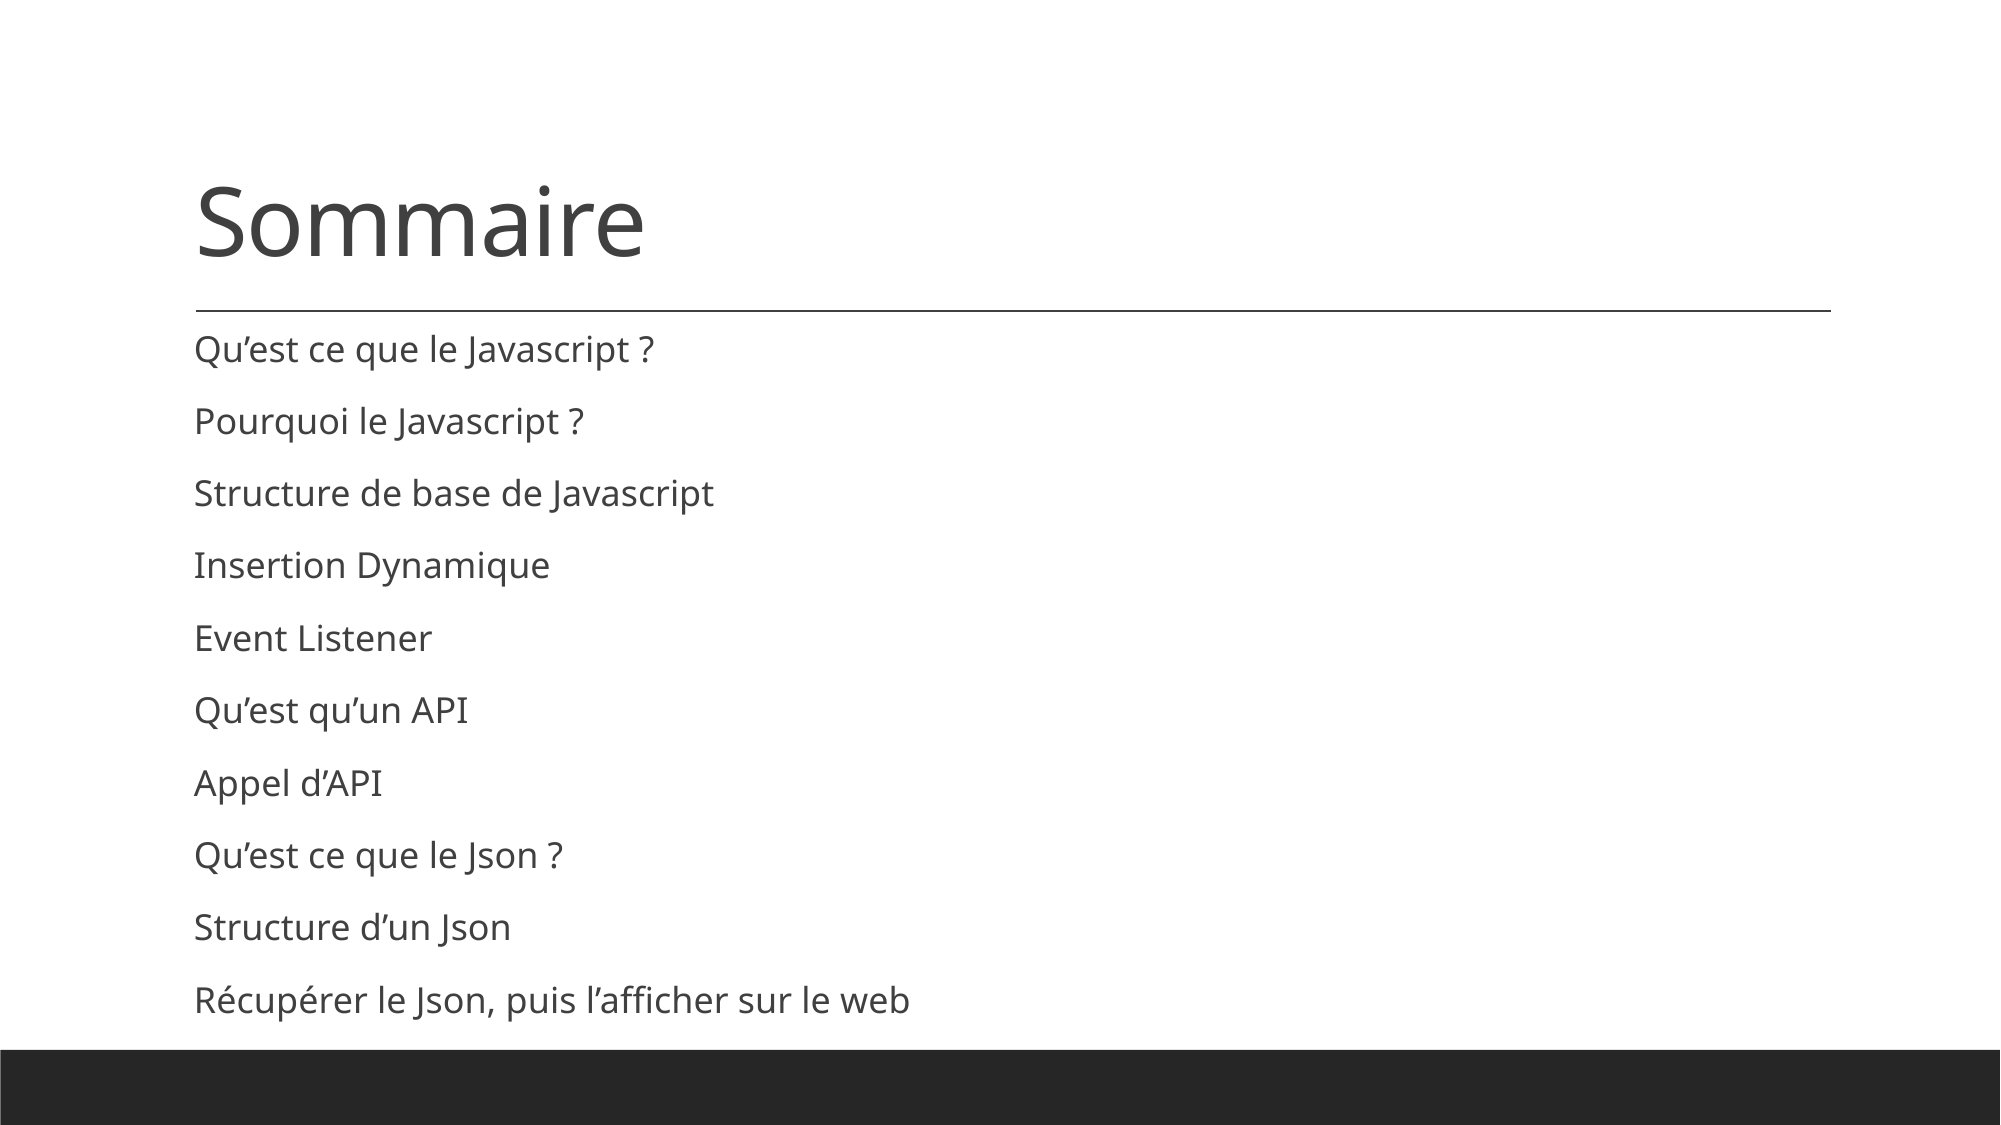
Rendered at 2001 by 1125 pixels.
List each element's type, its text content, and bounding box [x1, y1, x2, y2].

title Sommaire [180, 47, 1830, 285]
list Qu’est ce que le Javascript ? Pourquoi le Javascript ? Structure de base de Javascript Insertion Dynamique Event Listener Qu’est qu’un API Appel d’API Qu’est ce que le Json ? Structure d’un Json Récupérer le Json, puis l’afficher sur le web [180, 314, 1830, 1036]
